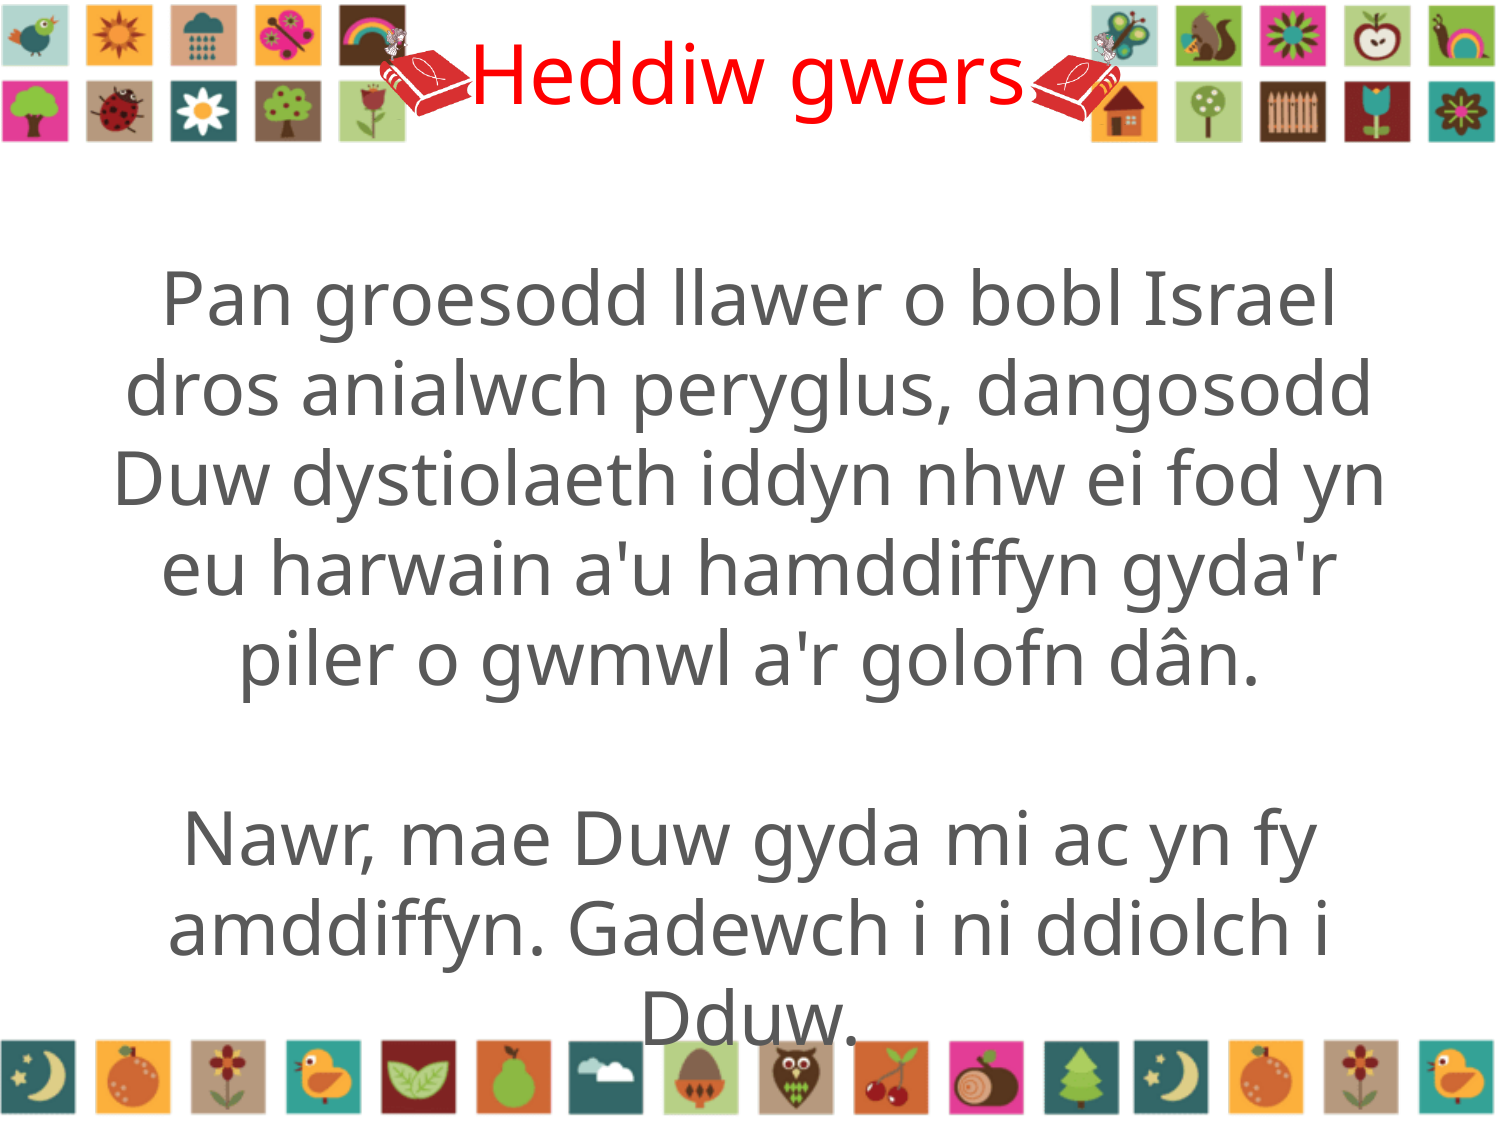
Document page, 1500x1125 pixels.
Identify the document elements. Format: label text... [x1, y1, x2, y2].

picture [998, 3, 1500, 150]
picture [0, 3, 505, 150]
text_box Heddiw gwers [425, 13, 1078, 129]
text_box Pan groesodd llawer o bobl Israel dros anialwch peryglus, dangosodd Duw dystiolaeth iddyn nhw ei fod yn eu harwain a'u hamddiffyn gyda'r piler o gwmwl a'r golofn dân. Nawr, mae Duw gyda mi ac yn fy amddiffyn. Gadewch i ni ddiolch i Dduw. [76, 243, 1424, 1027]
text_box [0, 1028, 1500, 1118]
